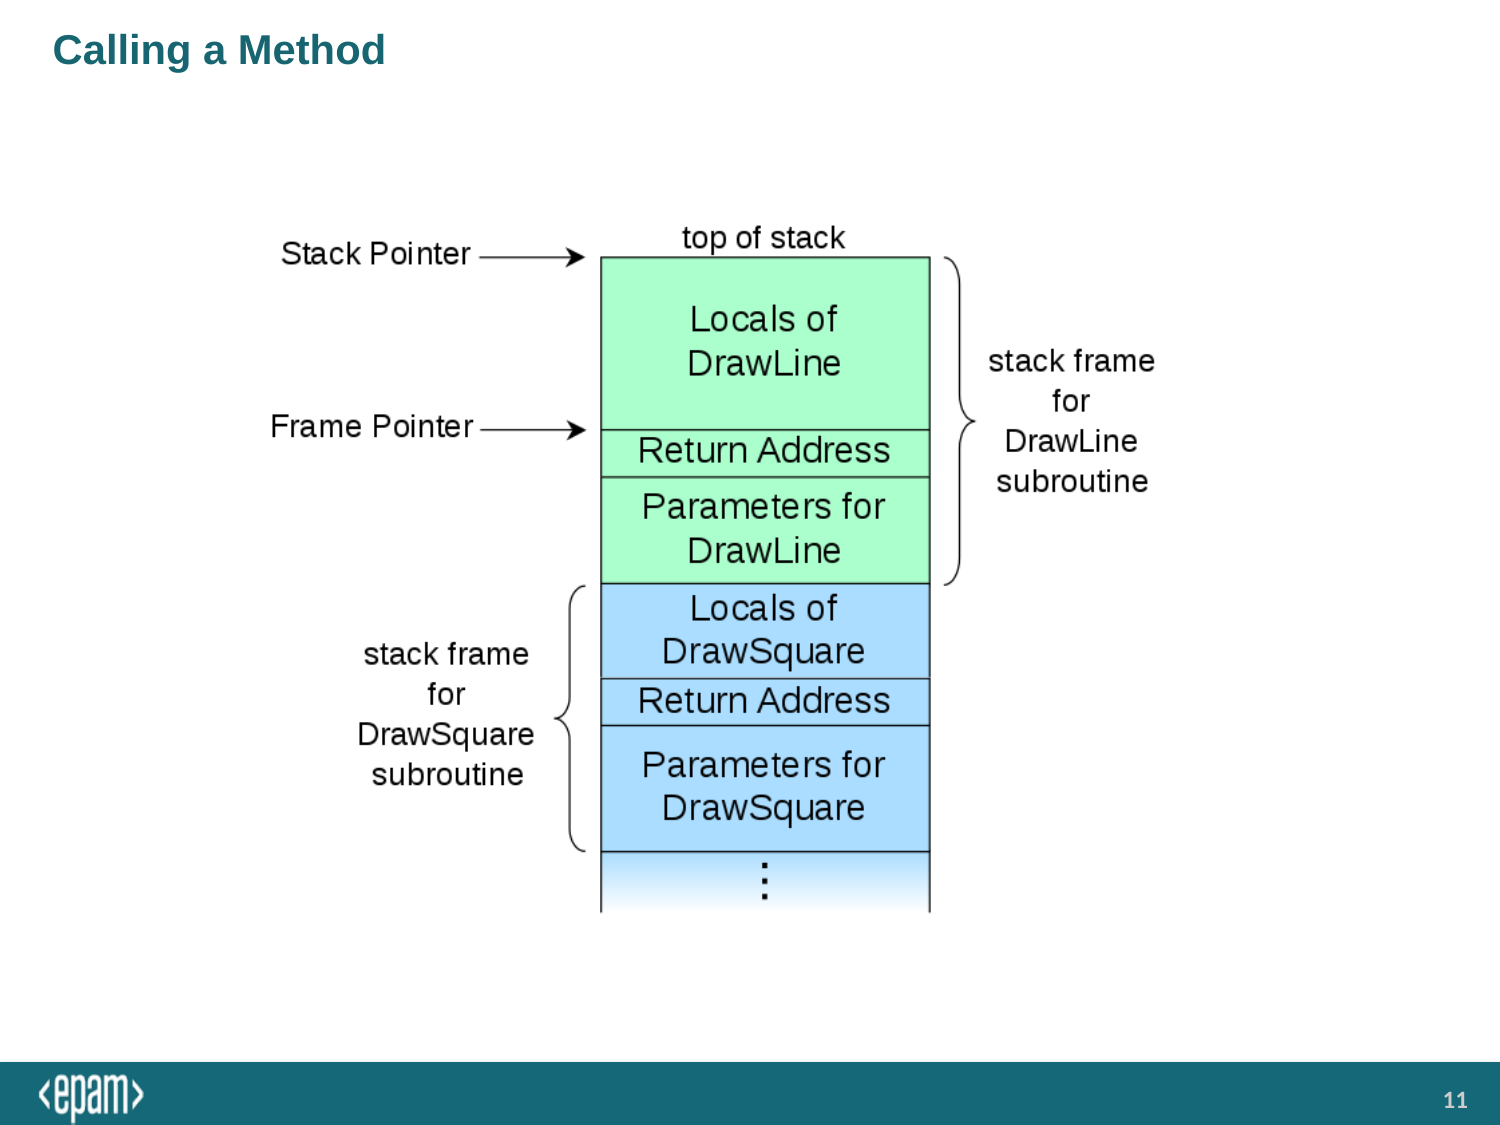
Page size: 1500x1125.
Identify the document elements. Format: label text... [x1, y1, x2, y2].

picture [38, 1074, 144, 1125]
title Calling a Method [0, 0, 1500, 95]
picture [262, 199, 1178, 947]
